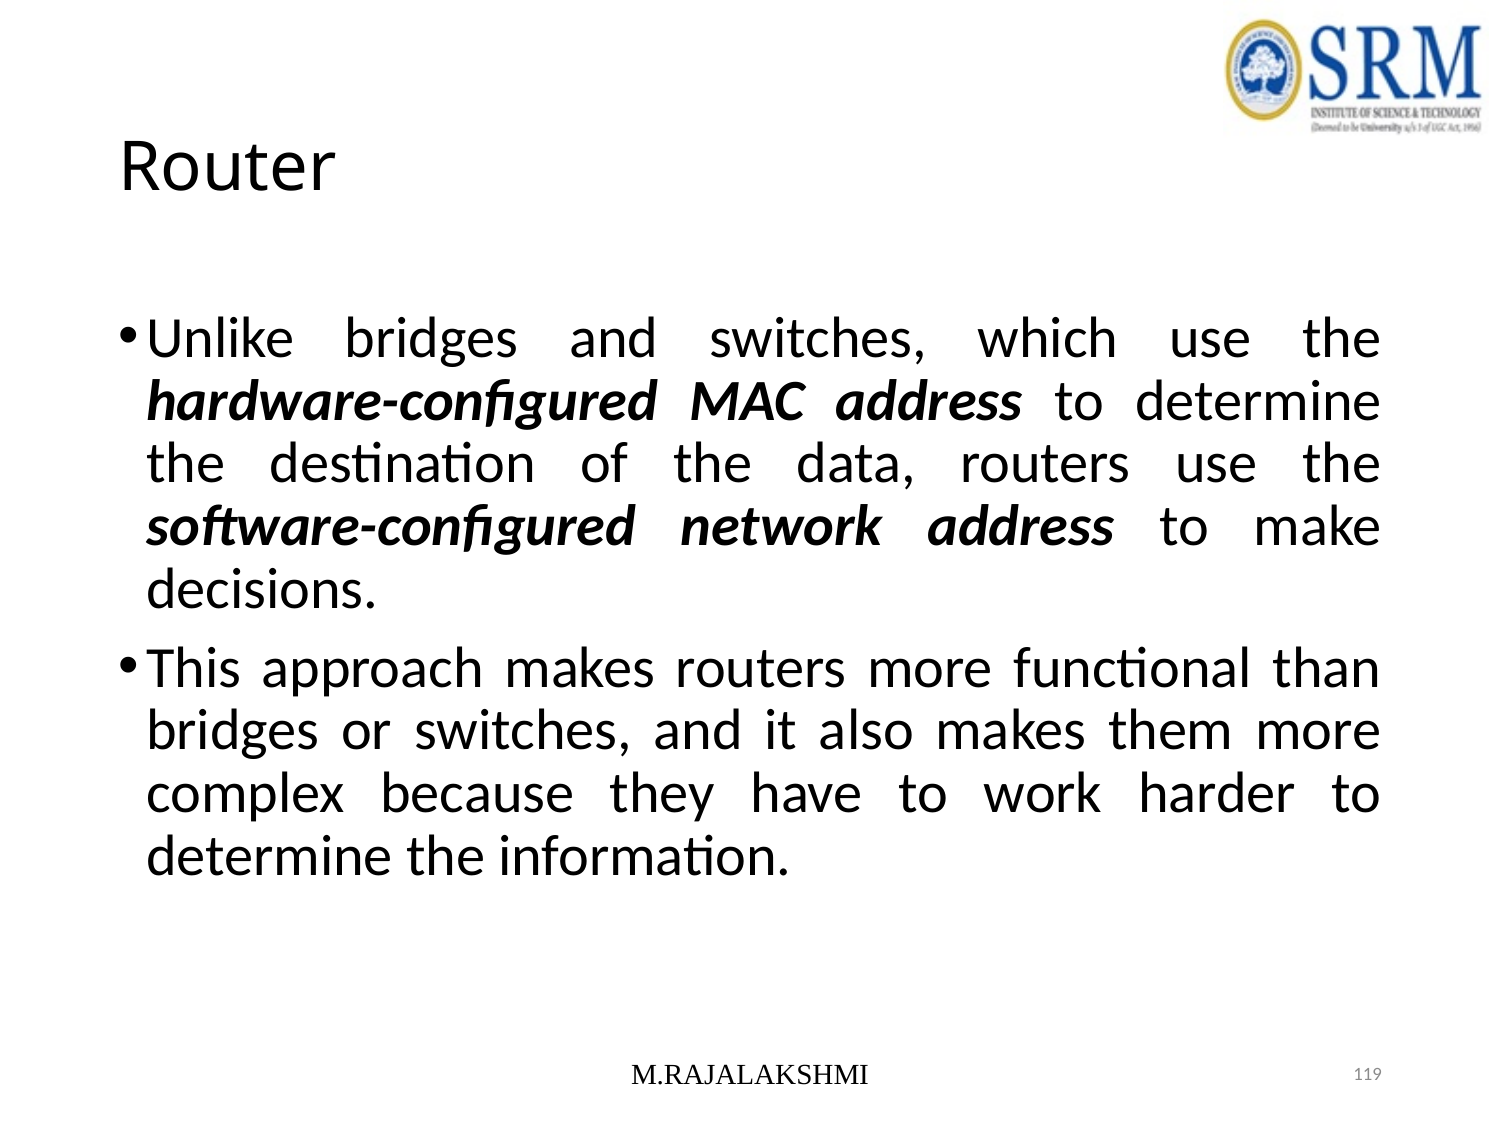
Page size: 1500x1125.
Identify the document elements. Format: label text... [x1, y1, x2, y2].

footer M.RAJALAKSHMI [496, 1042, 1004, 1103]
title Router [103, 59, 1397, 278]
list Unlike bridges and switches, which use the hardware-configured MAC address to determine the destination of the data, routers use the software-configured network address to make decisions. This approach makes routers more functional than bridges or switches, and it also makes them more complex because they have to work harder to determine the information. [103, 299, 1397, 1014]
slide_number 119 [1059, 1042, 1397, 1103]
picture [1223, 0, 1489, 149]
